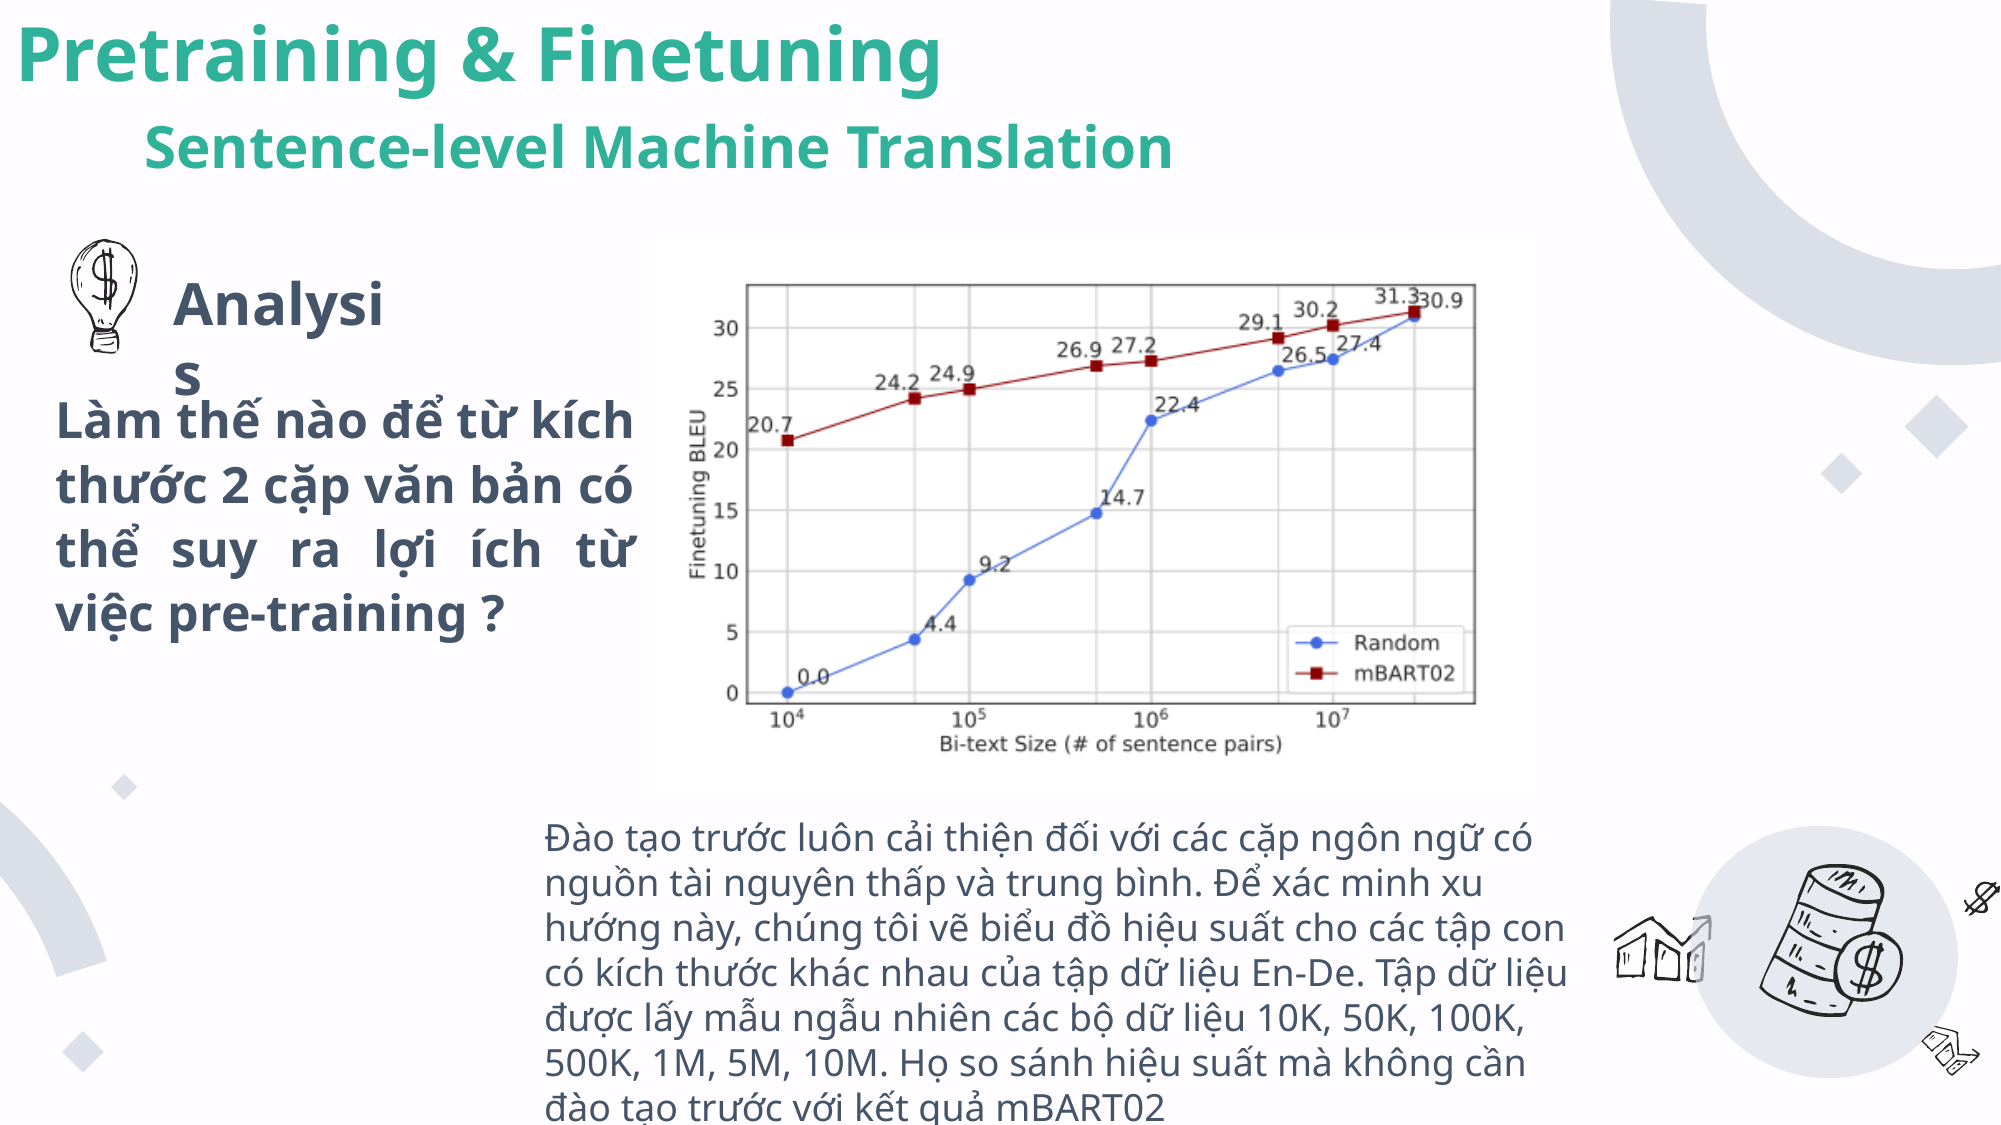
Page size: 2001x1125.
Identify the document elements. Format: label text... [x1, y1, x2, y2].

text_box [1620, 822, 2000, 1073]
text_box Đào tạo trước luôn cải thiện đối với các cặp ngôn ngữ có nguồn tài nguyên thấp và trung bình. Để xác minh xu hướng này, chúng tôi vẽ biểu đồ hiệu suất cho các tập con có kích thước khác nhau của tập dữ liệu En-De. Tập dữ liệu được lấy mẫu ngẫu nhiên các bộ dữ liệu 10K, 50K, 100K, 500K, 1M, 5M, 10M. Họ so sánh hiệu suất mà không cần đào tạo trước với kết quả mBART02 [529, 806, 1603, 1125]
picture [650, 238, 1536, 797]
text_box Analysis [159, 259, 416, 377]
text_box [70, 238, 138, 354]
text_box Pretraining & Finetuning [0, 3, 1413, 111]
text_box Sentence-level Machine Translation [129, 102, 1203, 258]
text_box Làm thế nào để từ kích thước 2 cặp văn bản có thể suy ra lợi ích từ việc pre-training ? [41, 377, 650, 649]
